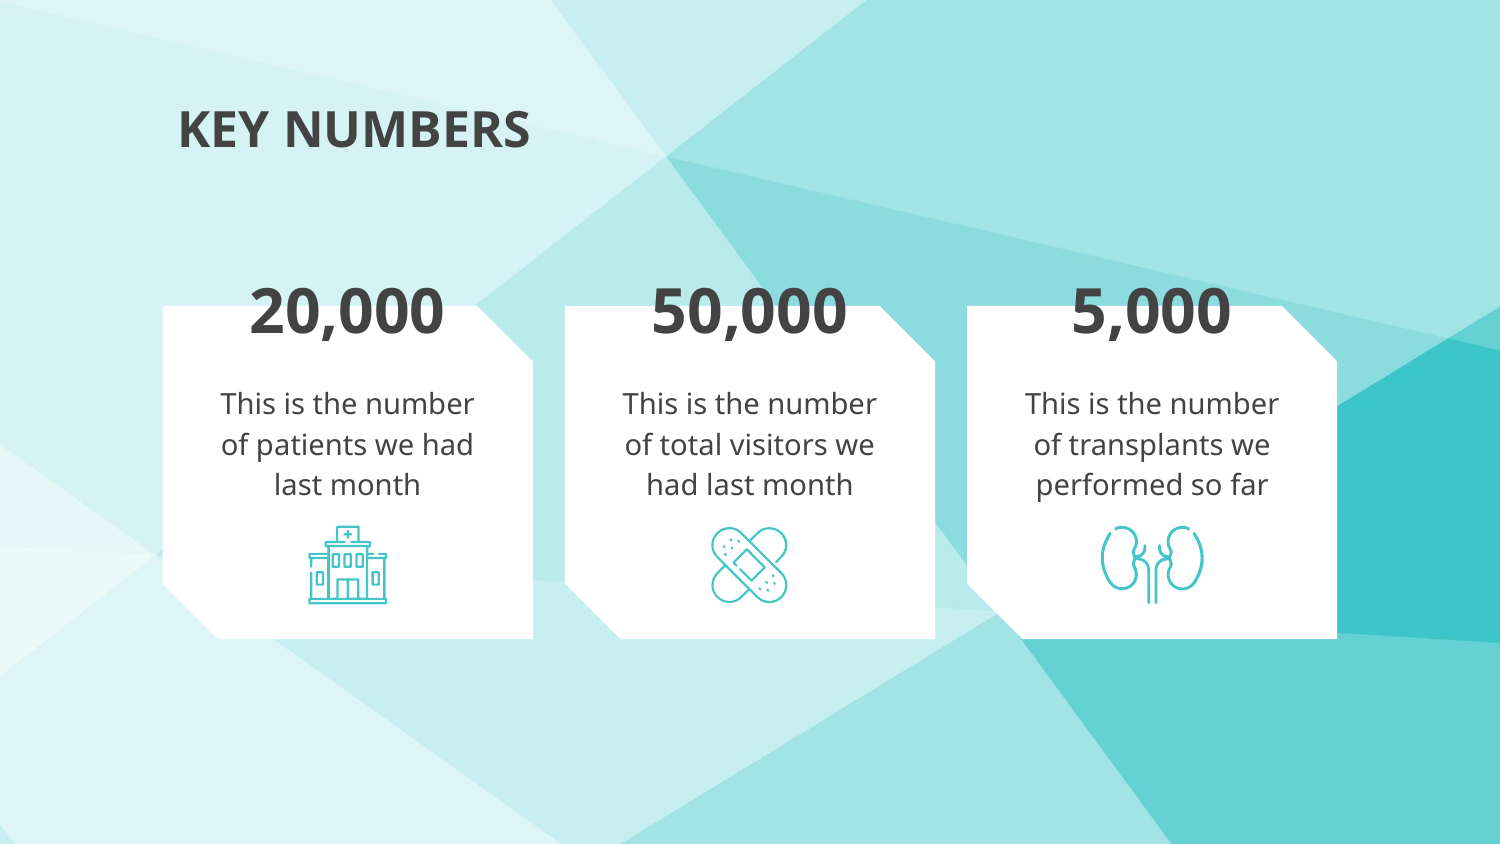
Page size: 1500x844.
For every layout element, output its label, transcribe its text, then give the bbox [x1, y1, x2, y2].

text_box 50,000 [550, 262, 950, 355]
text_box This is the number of patients we had last month [197, 365, 499, 509]
text_box [564, 355, 936, 640]
text_box [967, 355, 1338, 640]
title KEY NUMBERS [162, 88, 1338, 167]
picture [0, 0, 1500, 844]
text_box This is the number of total visitors we had last month [599, 365, 901, 509]
text_box [162, 355, 533, 640]
text_box 20,000 [148, 262, 547, 355]
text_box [1097, 525, 1207, 605]
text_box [709, 526, 791, 604]
text_box 5,000 [953, 262, 1352, 355]
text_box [308, 525, 388, 605]
text_box This is the number of transplants we performed so far [1001, 365, 1303, 509]
